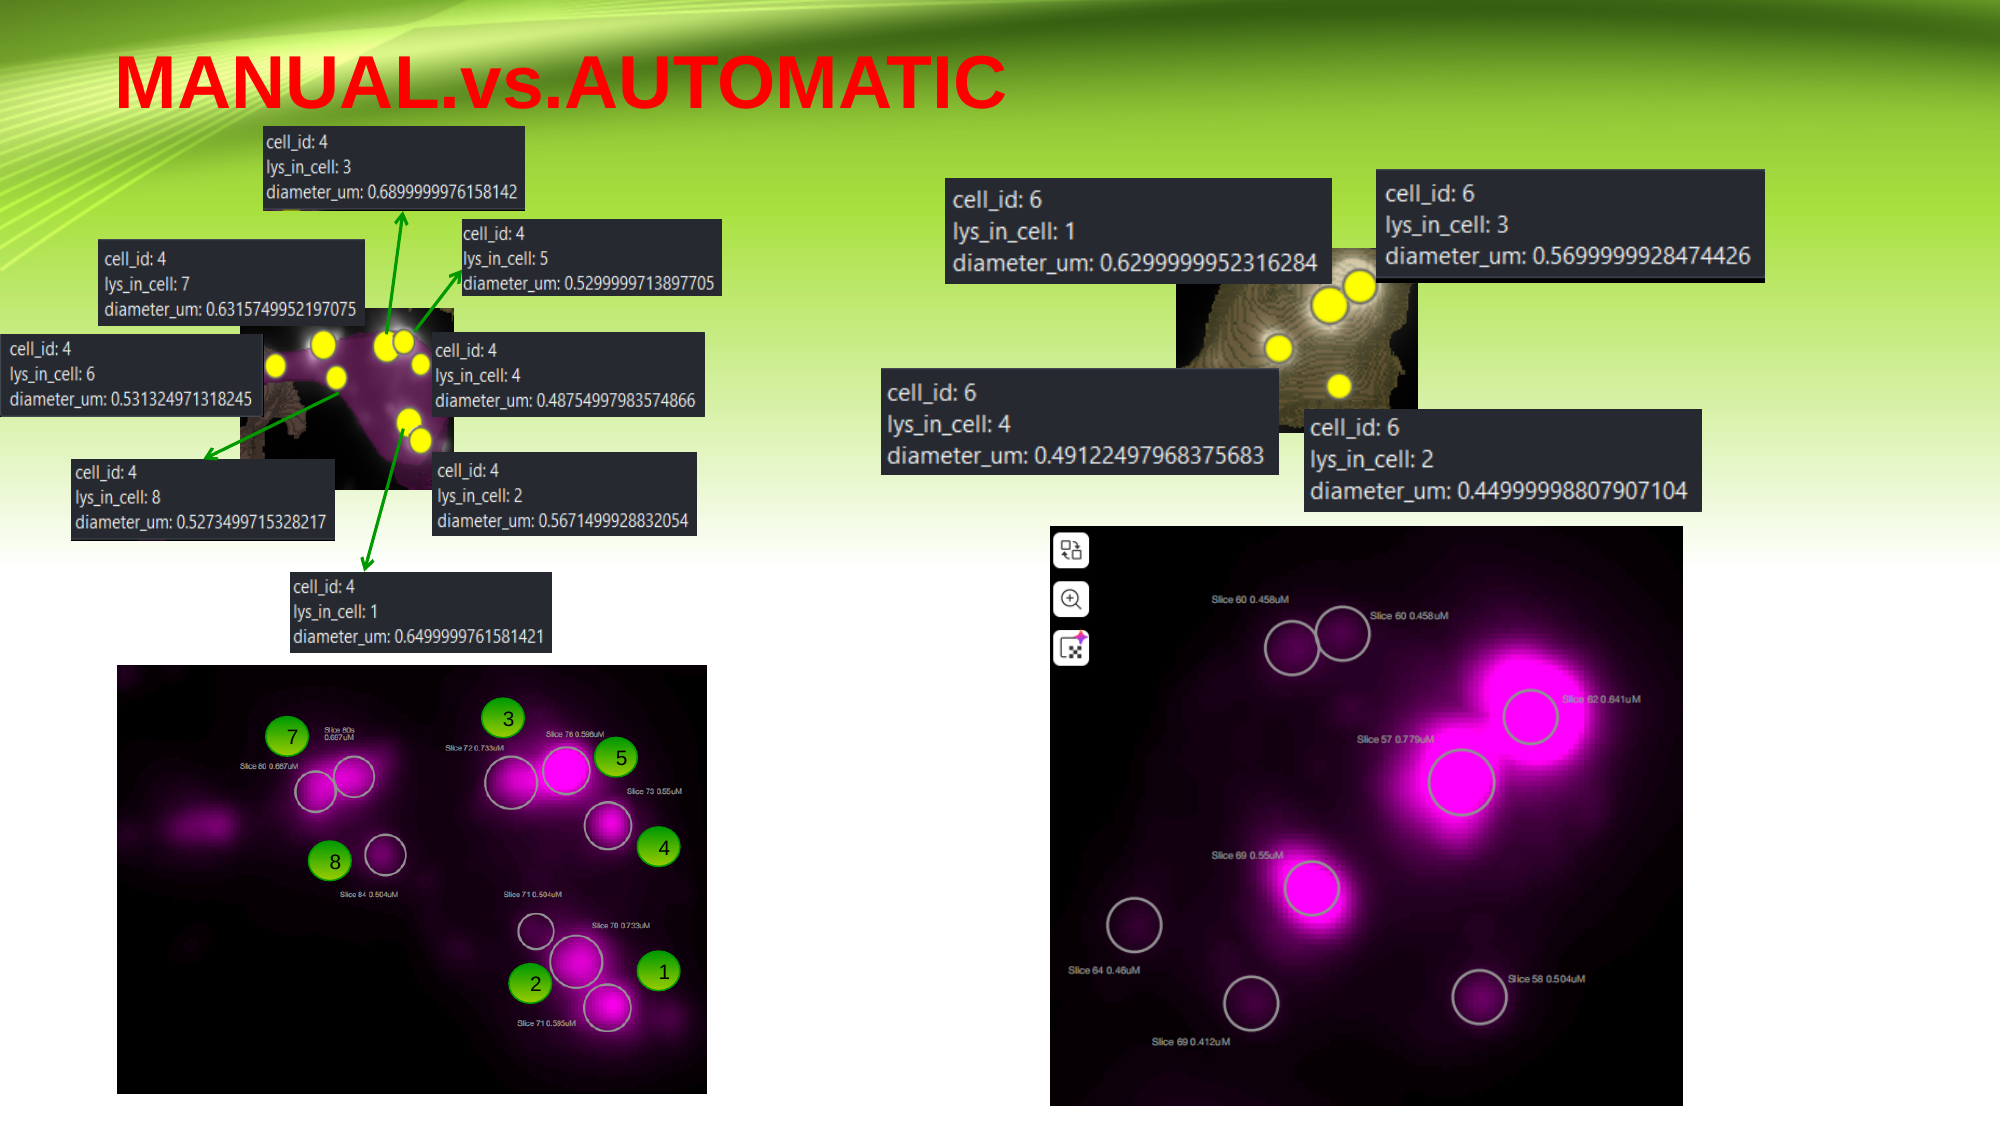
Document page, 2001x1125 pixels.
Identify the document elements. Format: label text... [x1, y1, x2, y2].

title MANUAL.vs.AUTOMATIC [99, 30, 1901, 127]
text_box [881, 168, 1765, 512]
picture [0, 0, 2000, 1125]
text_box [0, 126, 721, 653]
